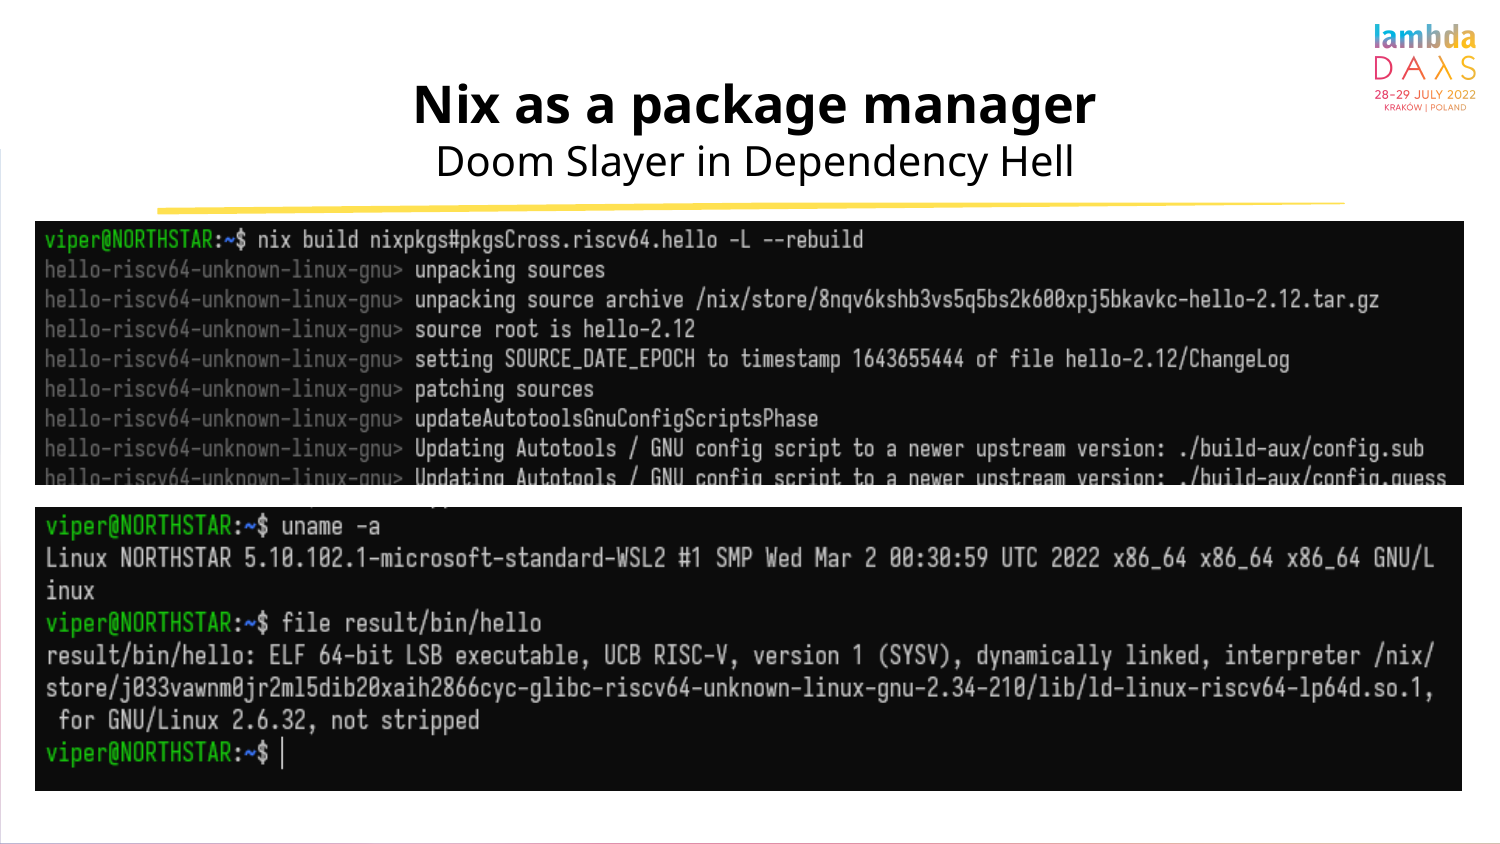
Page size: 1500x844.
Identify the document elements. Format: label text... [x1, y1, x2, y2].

picture [35, 221, 1464, 486]
picture [34, 507, 1462, 791]
text_box [158, 203, 1345, 214]
picture [1362, 4, 1488, 131]
text_box Nix as a package manager Doom Slayer in Dependency Hell [13, 56, 1497, 223]
text_box [0, 0, 1500, 844]
